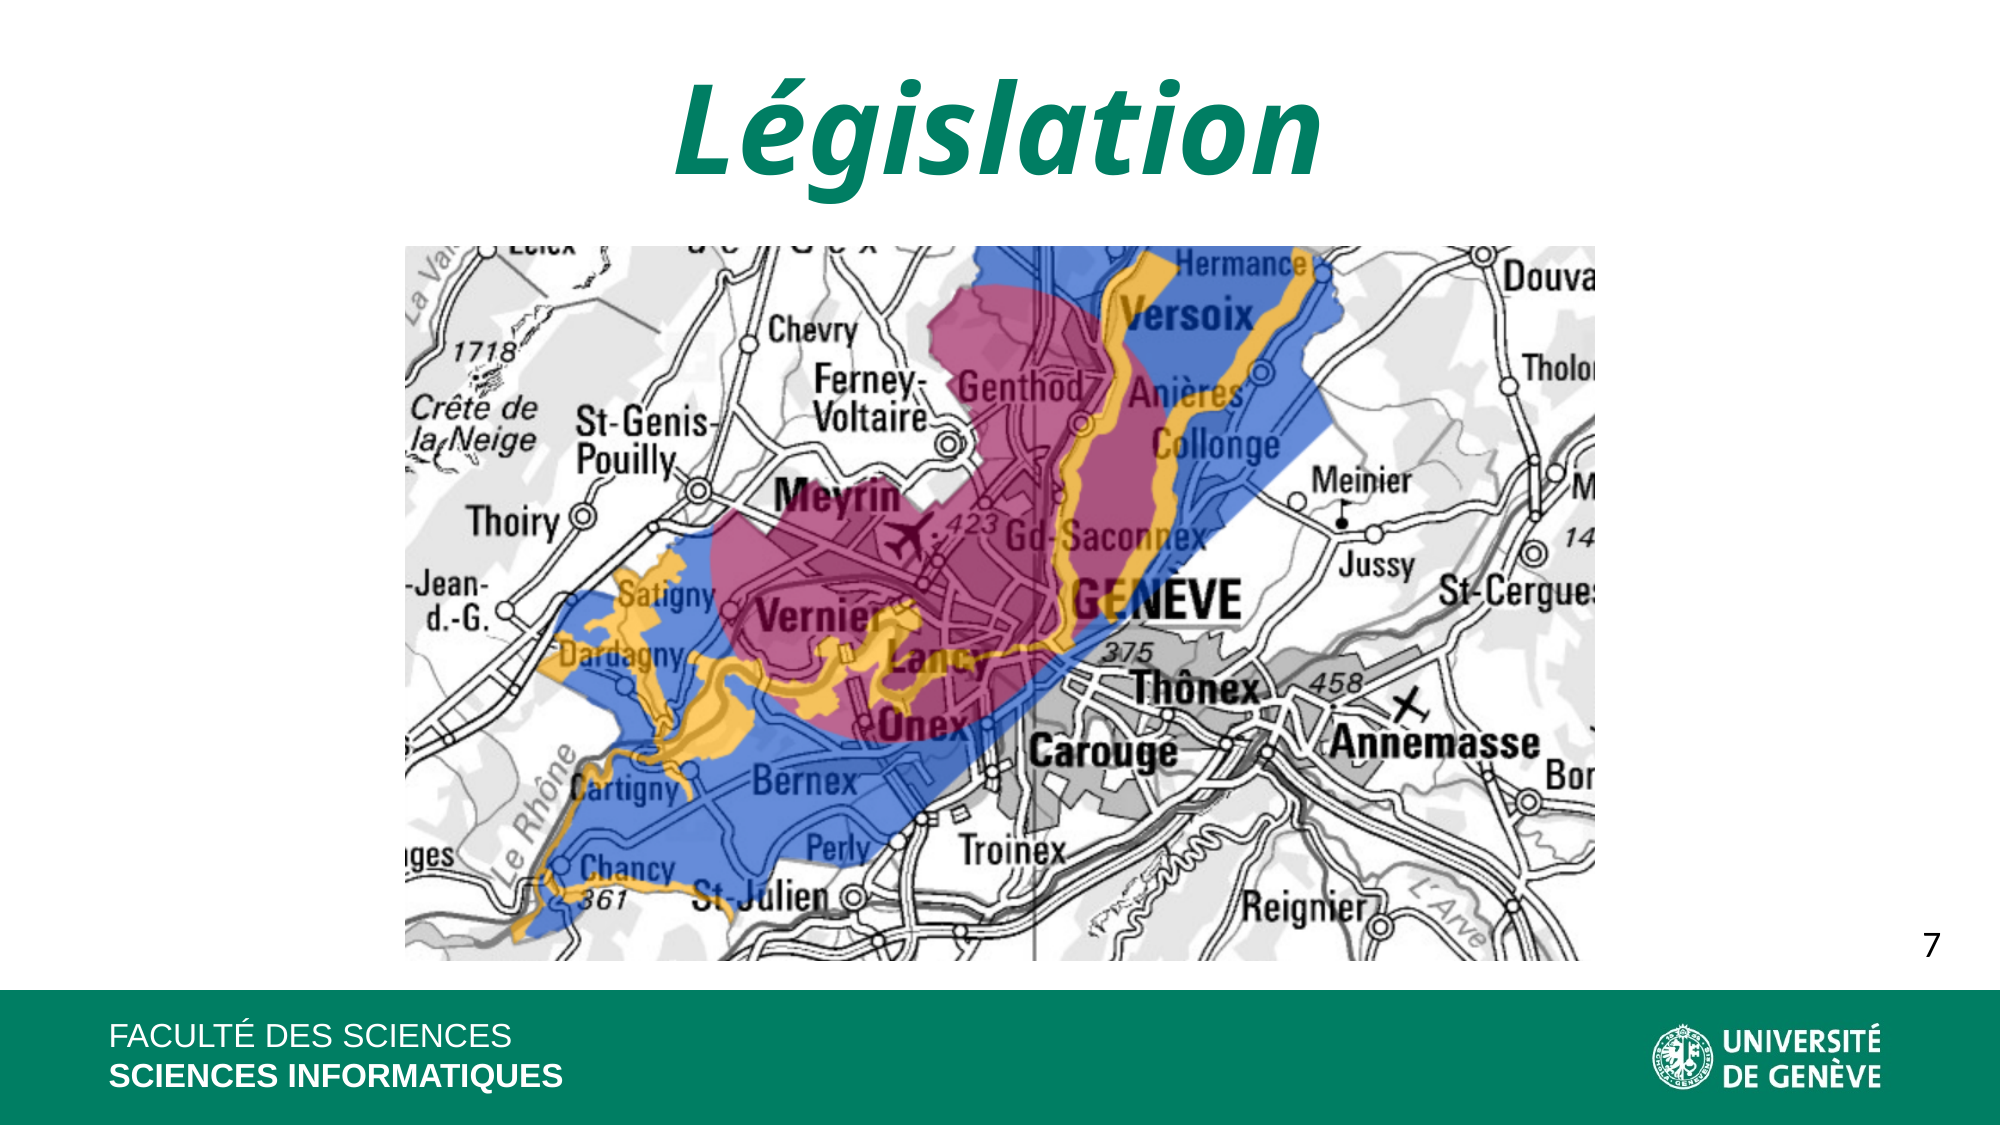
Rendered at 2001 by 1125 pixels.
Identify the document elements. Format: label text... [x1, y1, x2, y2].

text_box 7 [1907, 912, 1954, 973]
text_box Législation [147, 58, 1853, 248]
picture [405, 246, 1595, 961]
picture [0, 990, 2000, 1125]
text_box FACULTÉ DES SCIENCES SCIENCES INFORMATIQUES [93, 1006, 1409, 1102]
